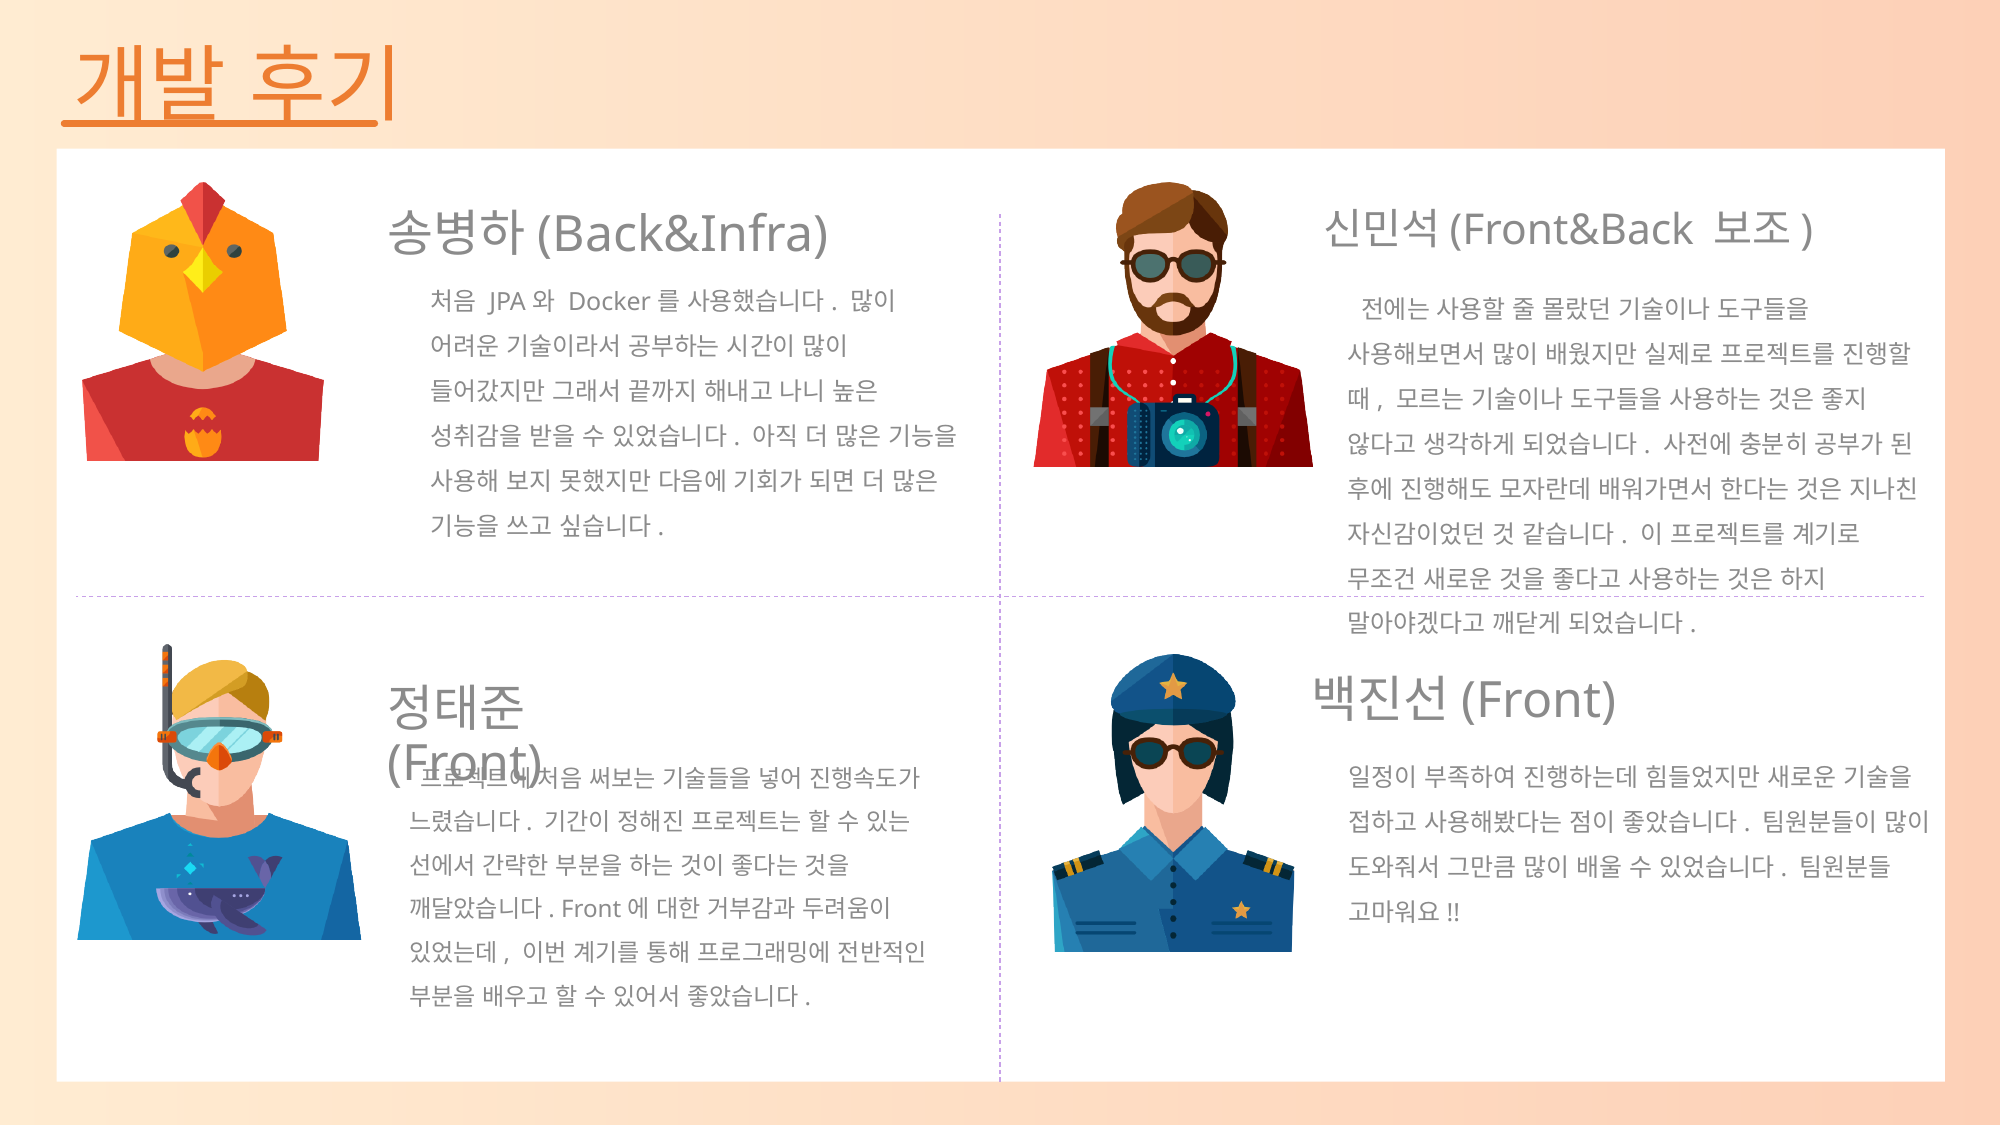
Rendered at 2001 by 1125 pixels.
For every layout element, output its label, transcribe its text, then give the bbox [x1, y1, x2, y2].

text_box 개발 후기 [58, 24, 525, 139]
text_box [56, 147, 1946, 1083]
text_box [63, 182, 1952, 1082]
